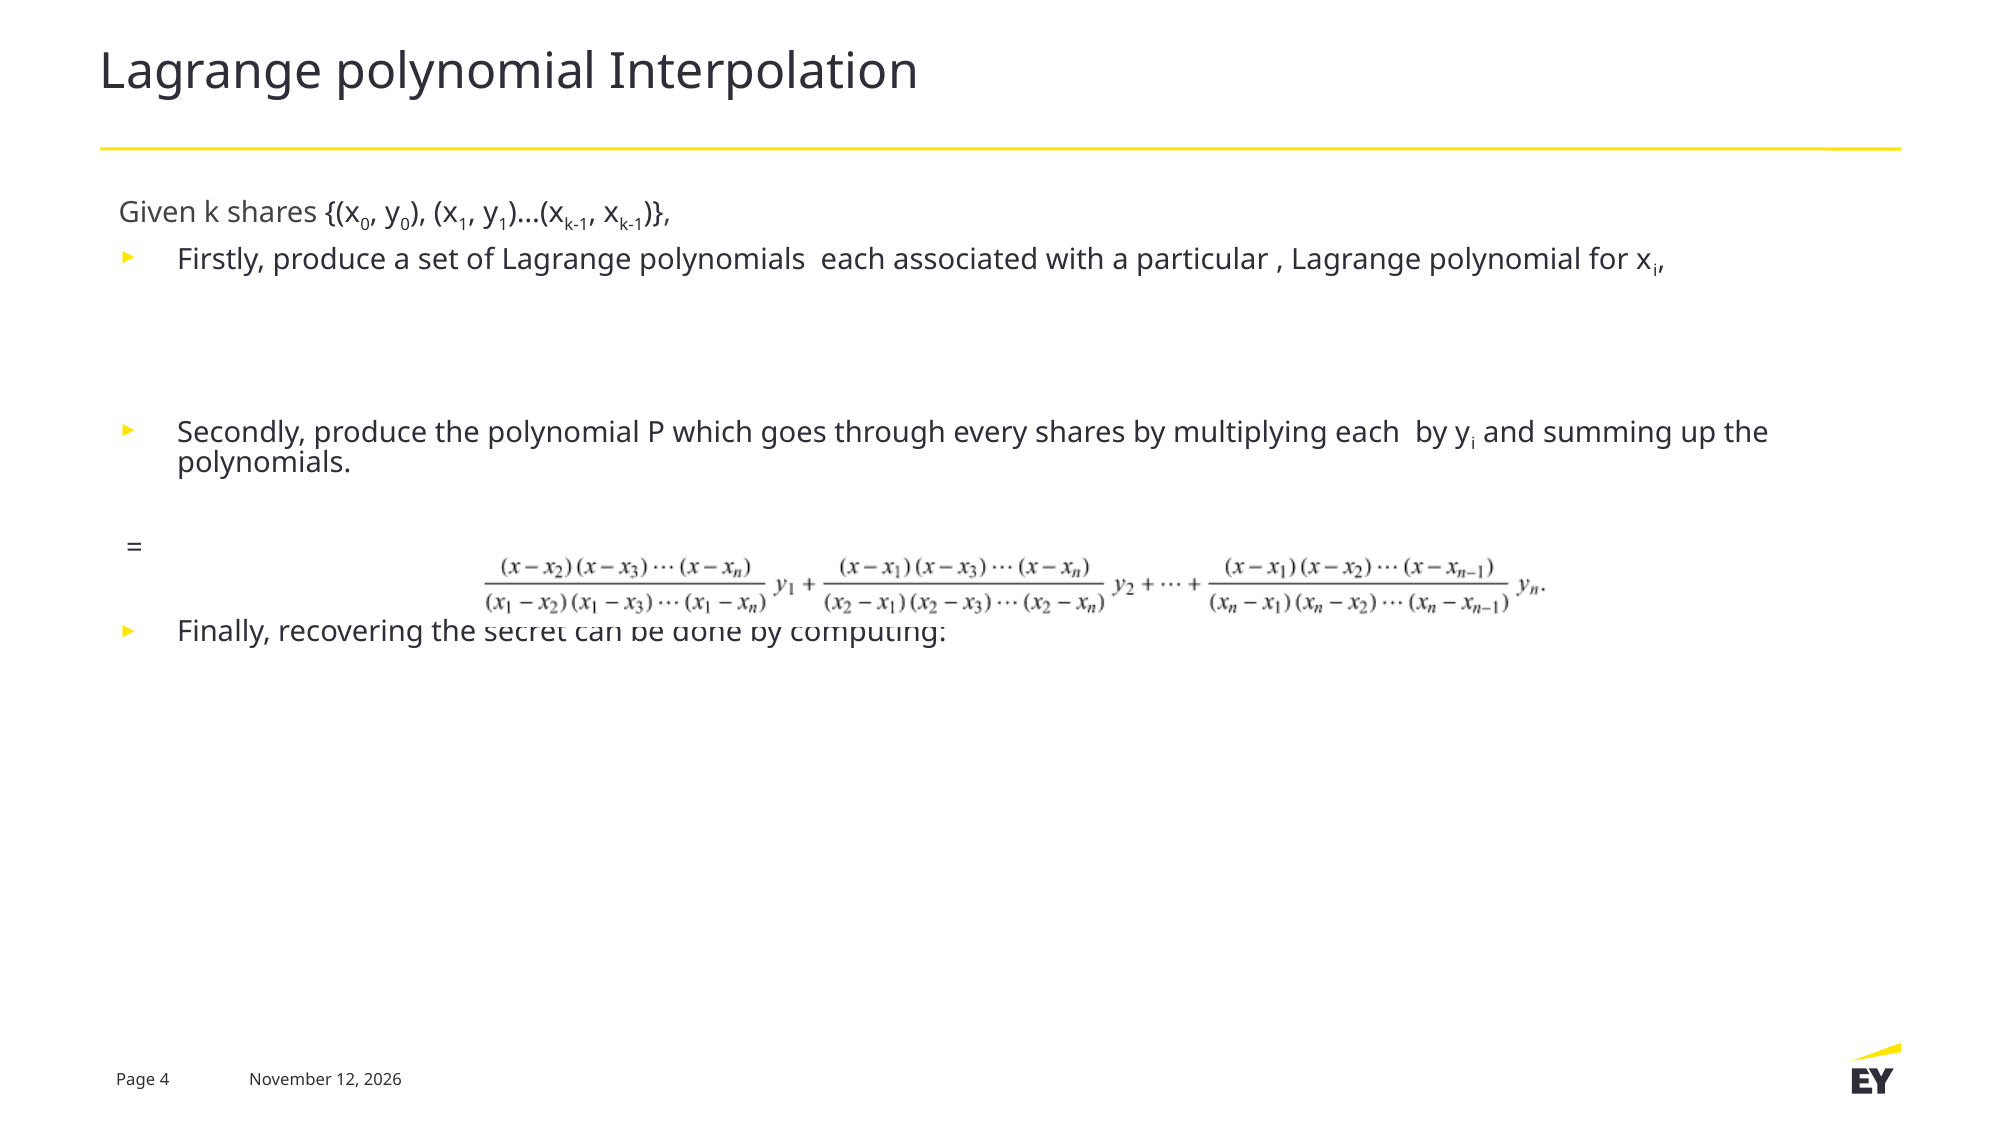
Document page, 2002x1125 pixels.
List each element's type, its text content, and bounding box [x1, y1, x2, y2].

title Lagrange polynomial Interpolation [100, 48, 1901, 146]
picture [480, 540, 1562, 628]
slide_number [234, 1061, 430, 1092]
slide_number Page 4 [101, 1061, 211, 1092]
